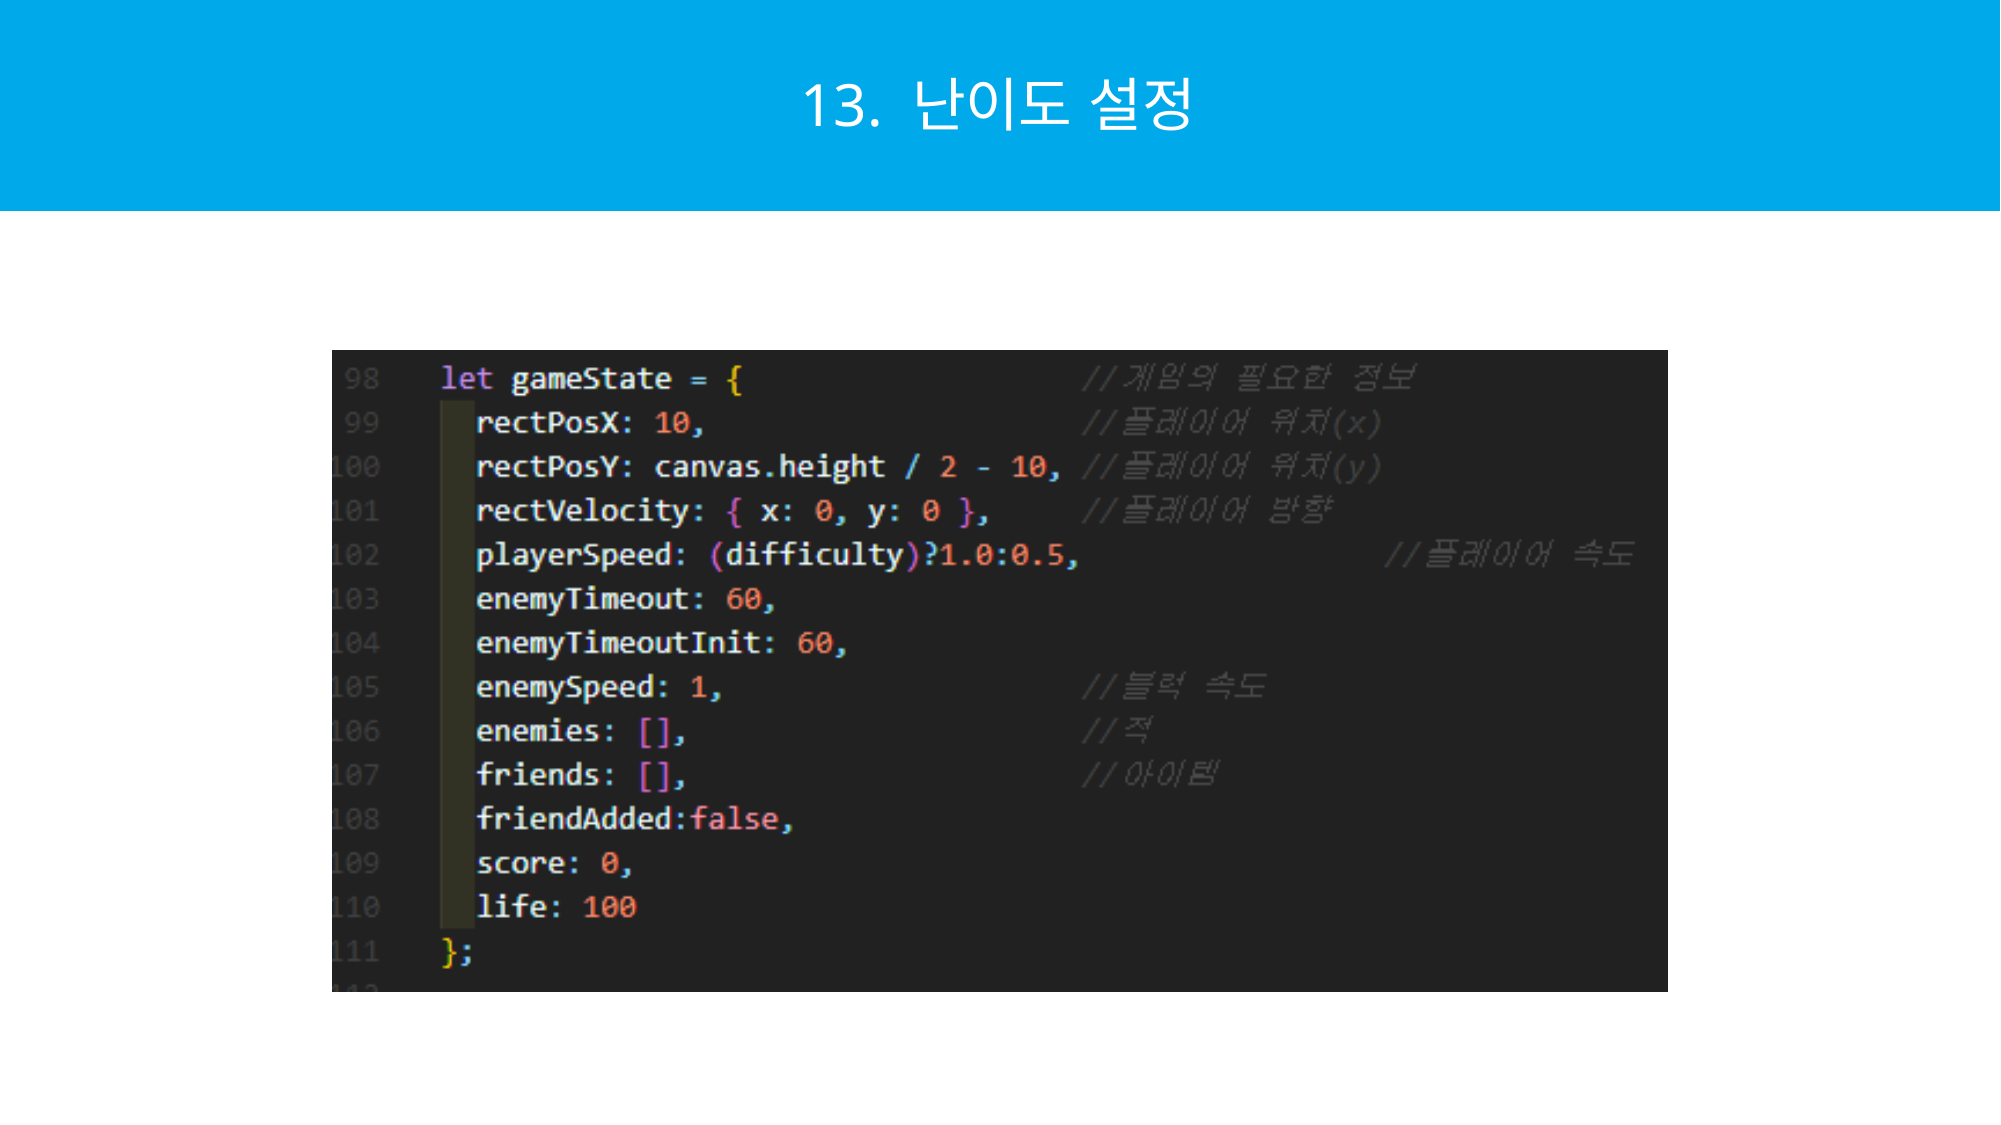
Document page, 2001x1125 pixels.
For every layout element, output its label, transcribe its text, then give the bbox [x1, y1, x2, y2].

text_box 13. 난이도 설정 [786, 61, 1211, 146]
picture [332, 349, 1668, 992]
text_box [0, 0, 2000, 212]
